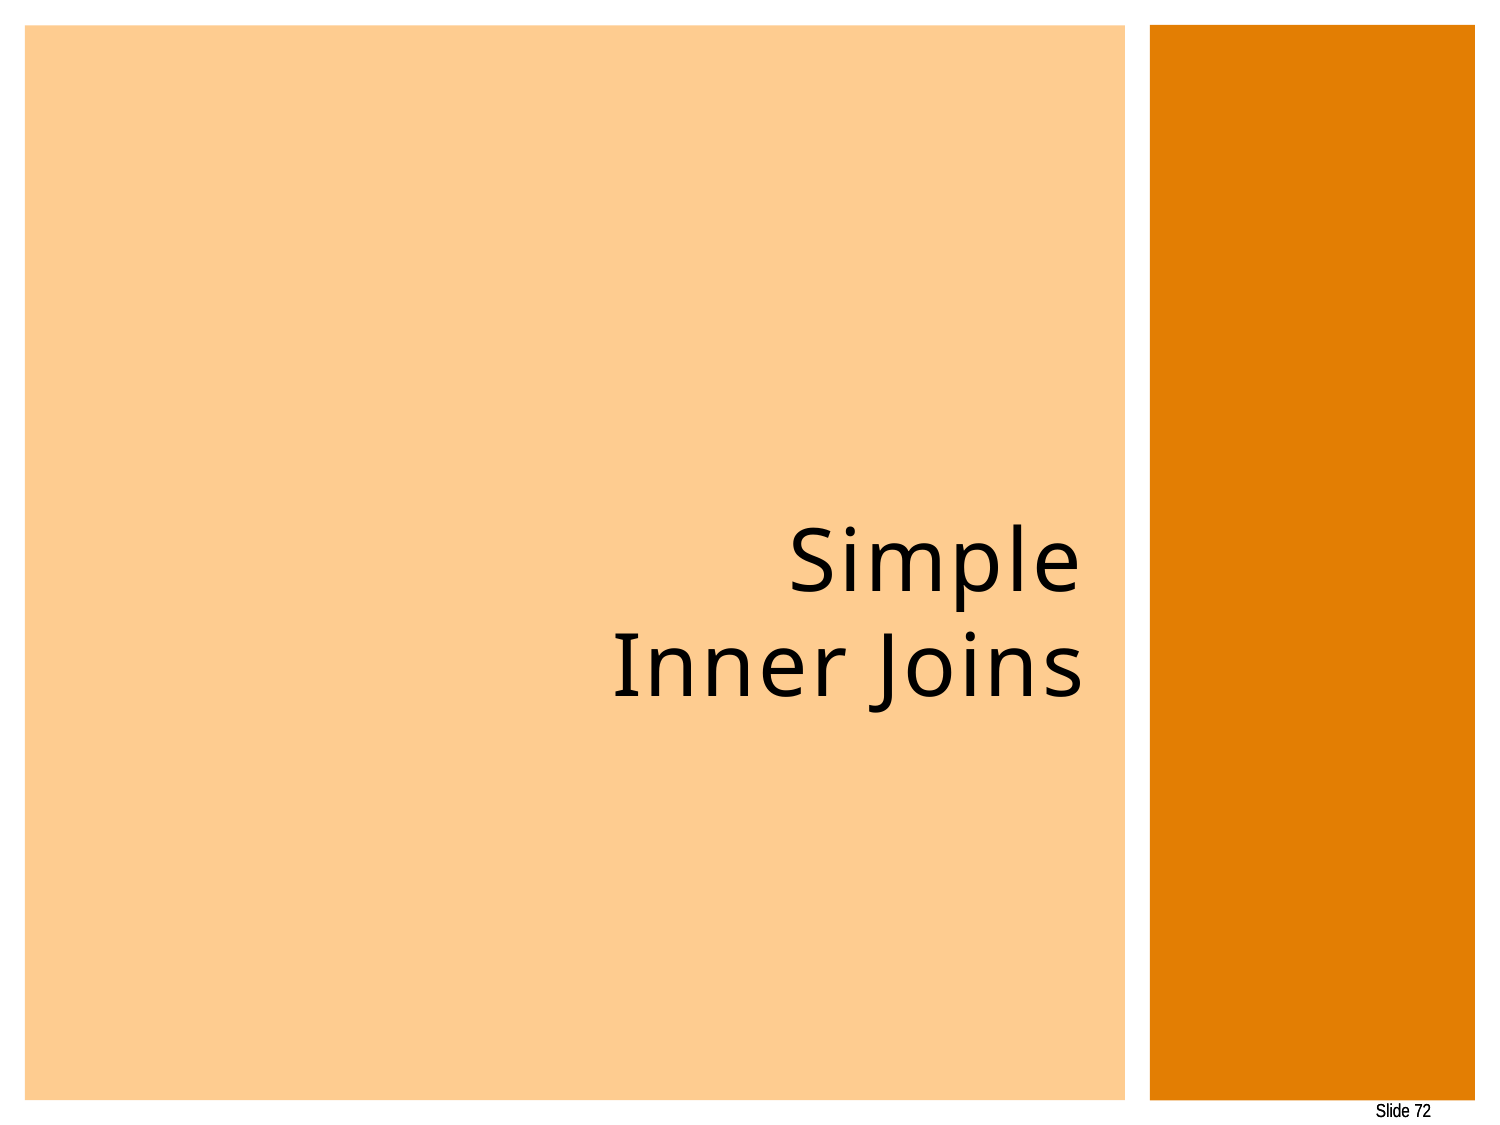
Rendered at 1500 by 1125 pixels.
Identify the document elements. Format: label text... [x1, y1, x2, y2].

title Simple Inner Joins [62, 474, 1100, 745]
